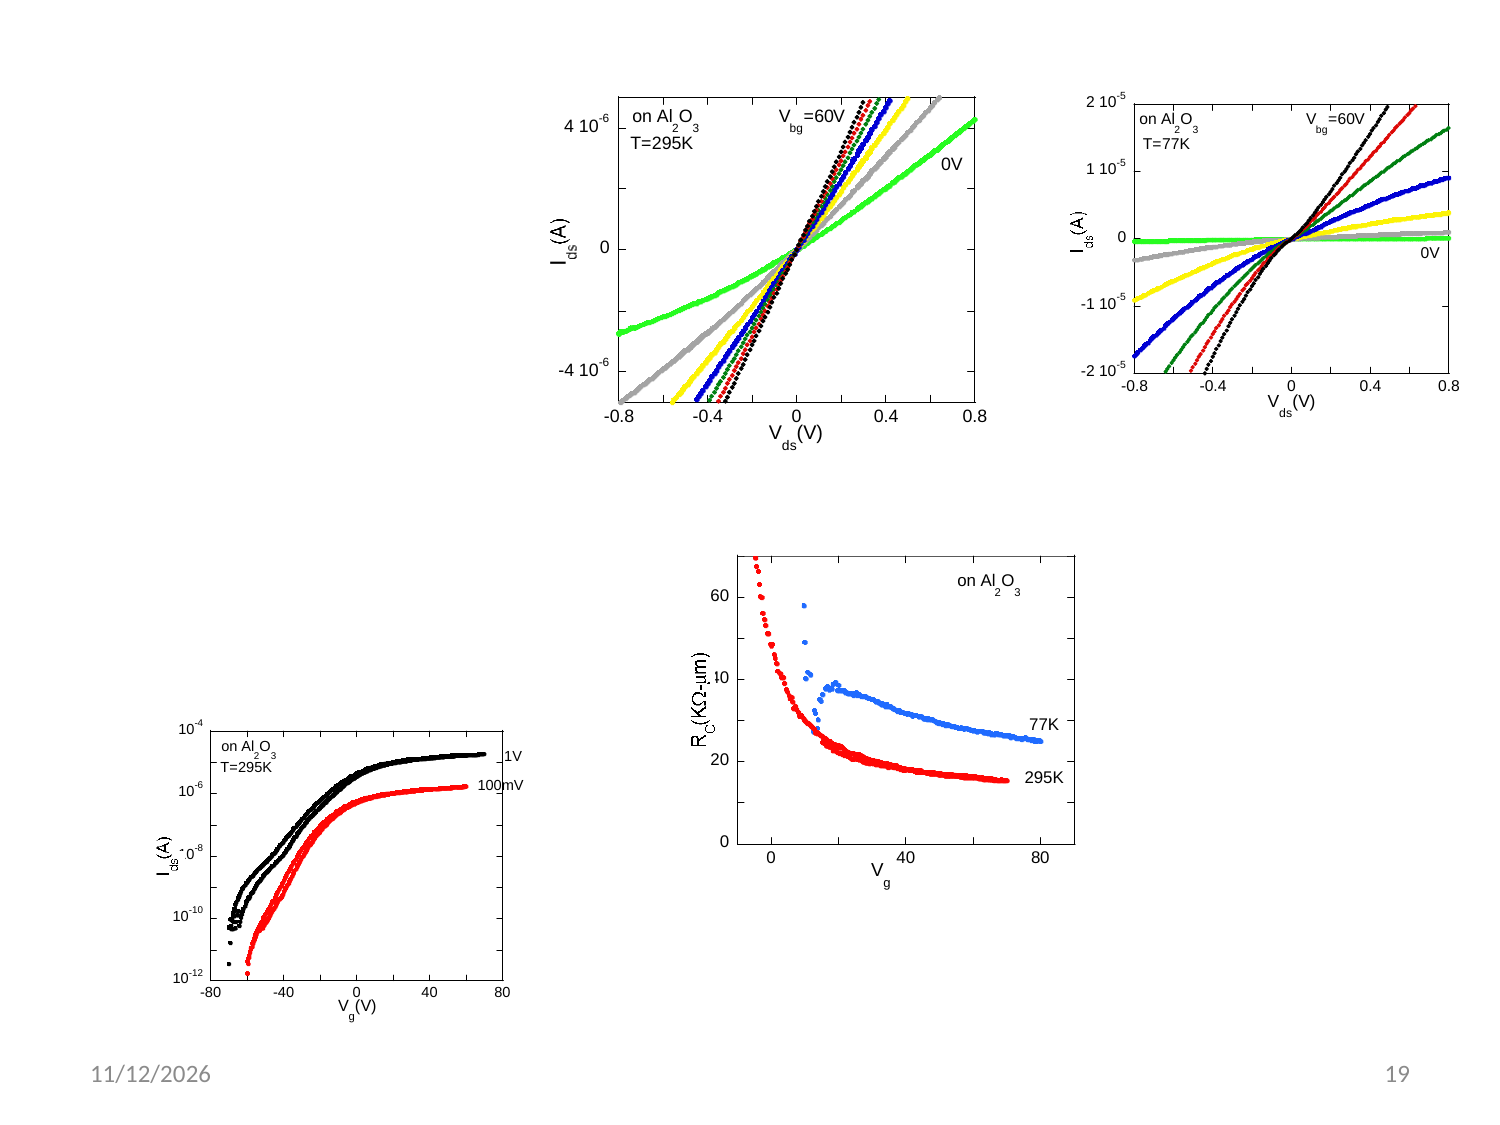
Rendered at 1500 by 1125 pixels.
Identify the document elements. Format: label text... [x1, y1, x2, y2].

slide_number 19 [1074, 1042, 1425, 1103]
picture [599, 462, 1212, 896]
picture [537, 49, 1009, 460]
picture [1062, 62, 1479, 426]
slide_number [75, 1042, 425, 1103]
picture [149, 649, 545, 1029]
